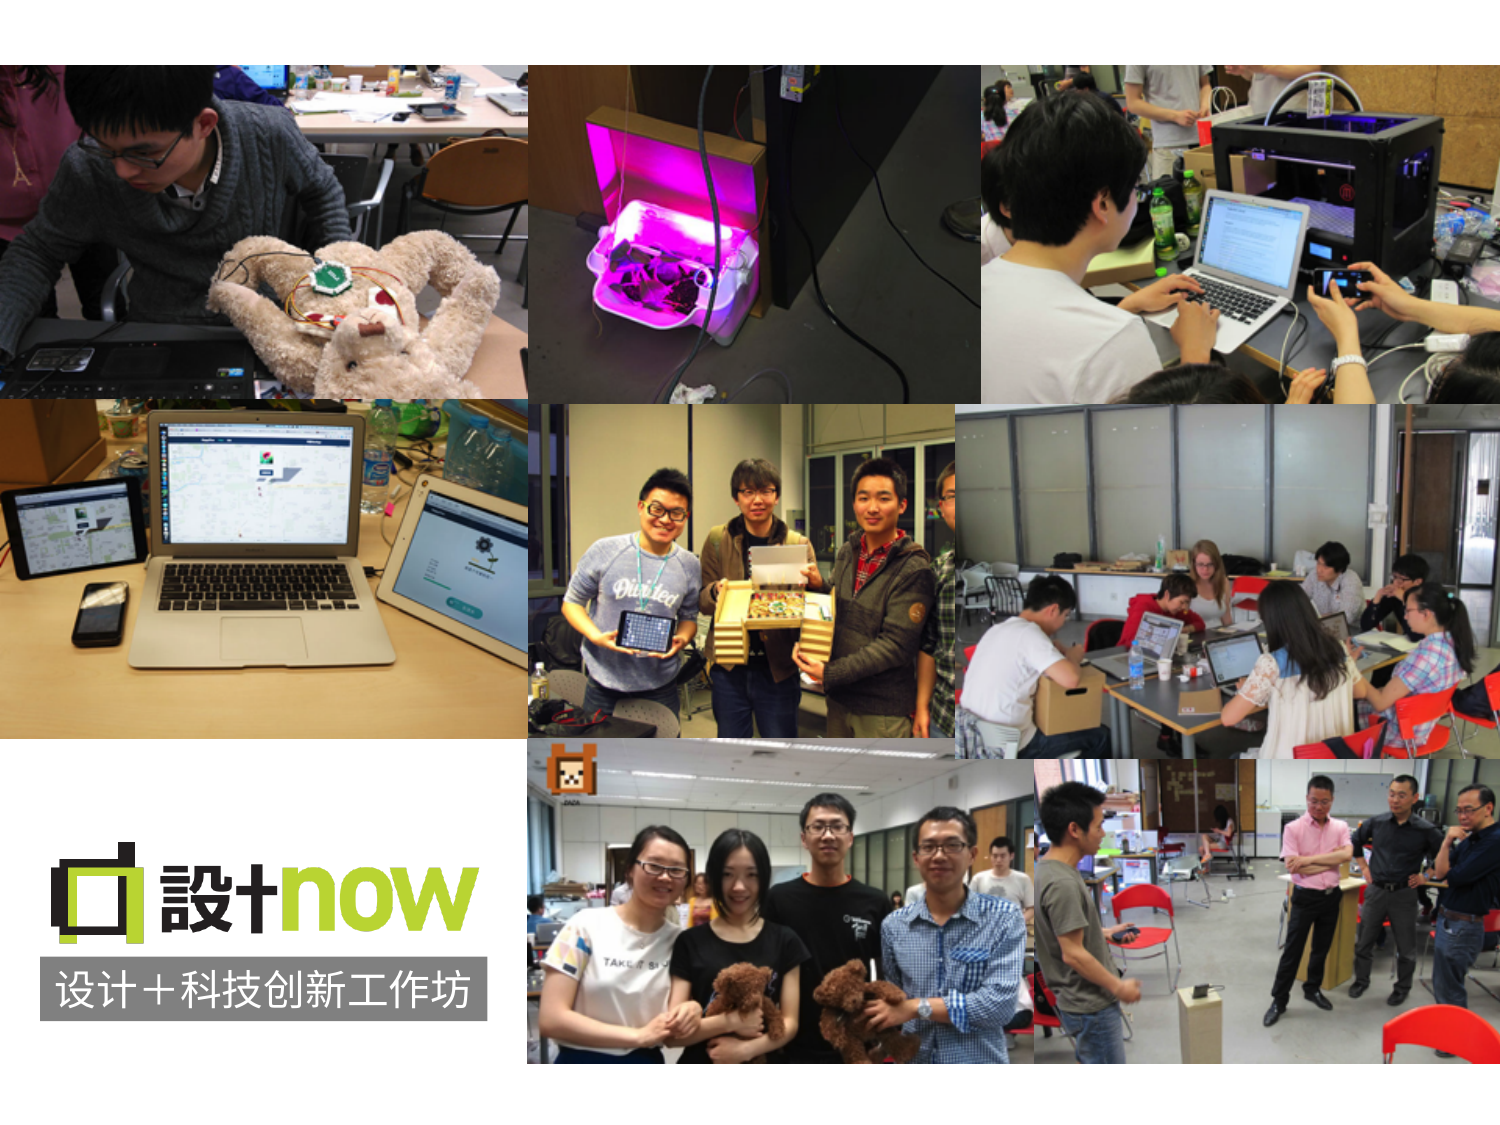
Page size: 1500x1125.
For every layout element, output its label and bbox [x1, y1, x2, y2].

text_box [0, 65, 1500, 1065]
picture [0, 793, 550, 995]
